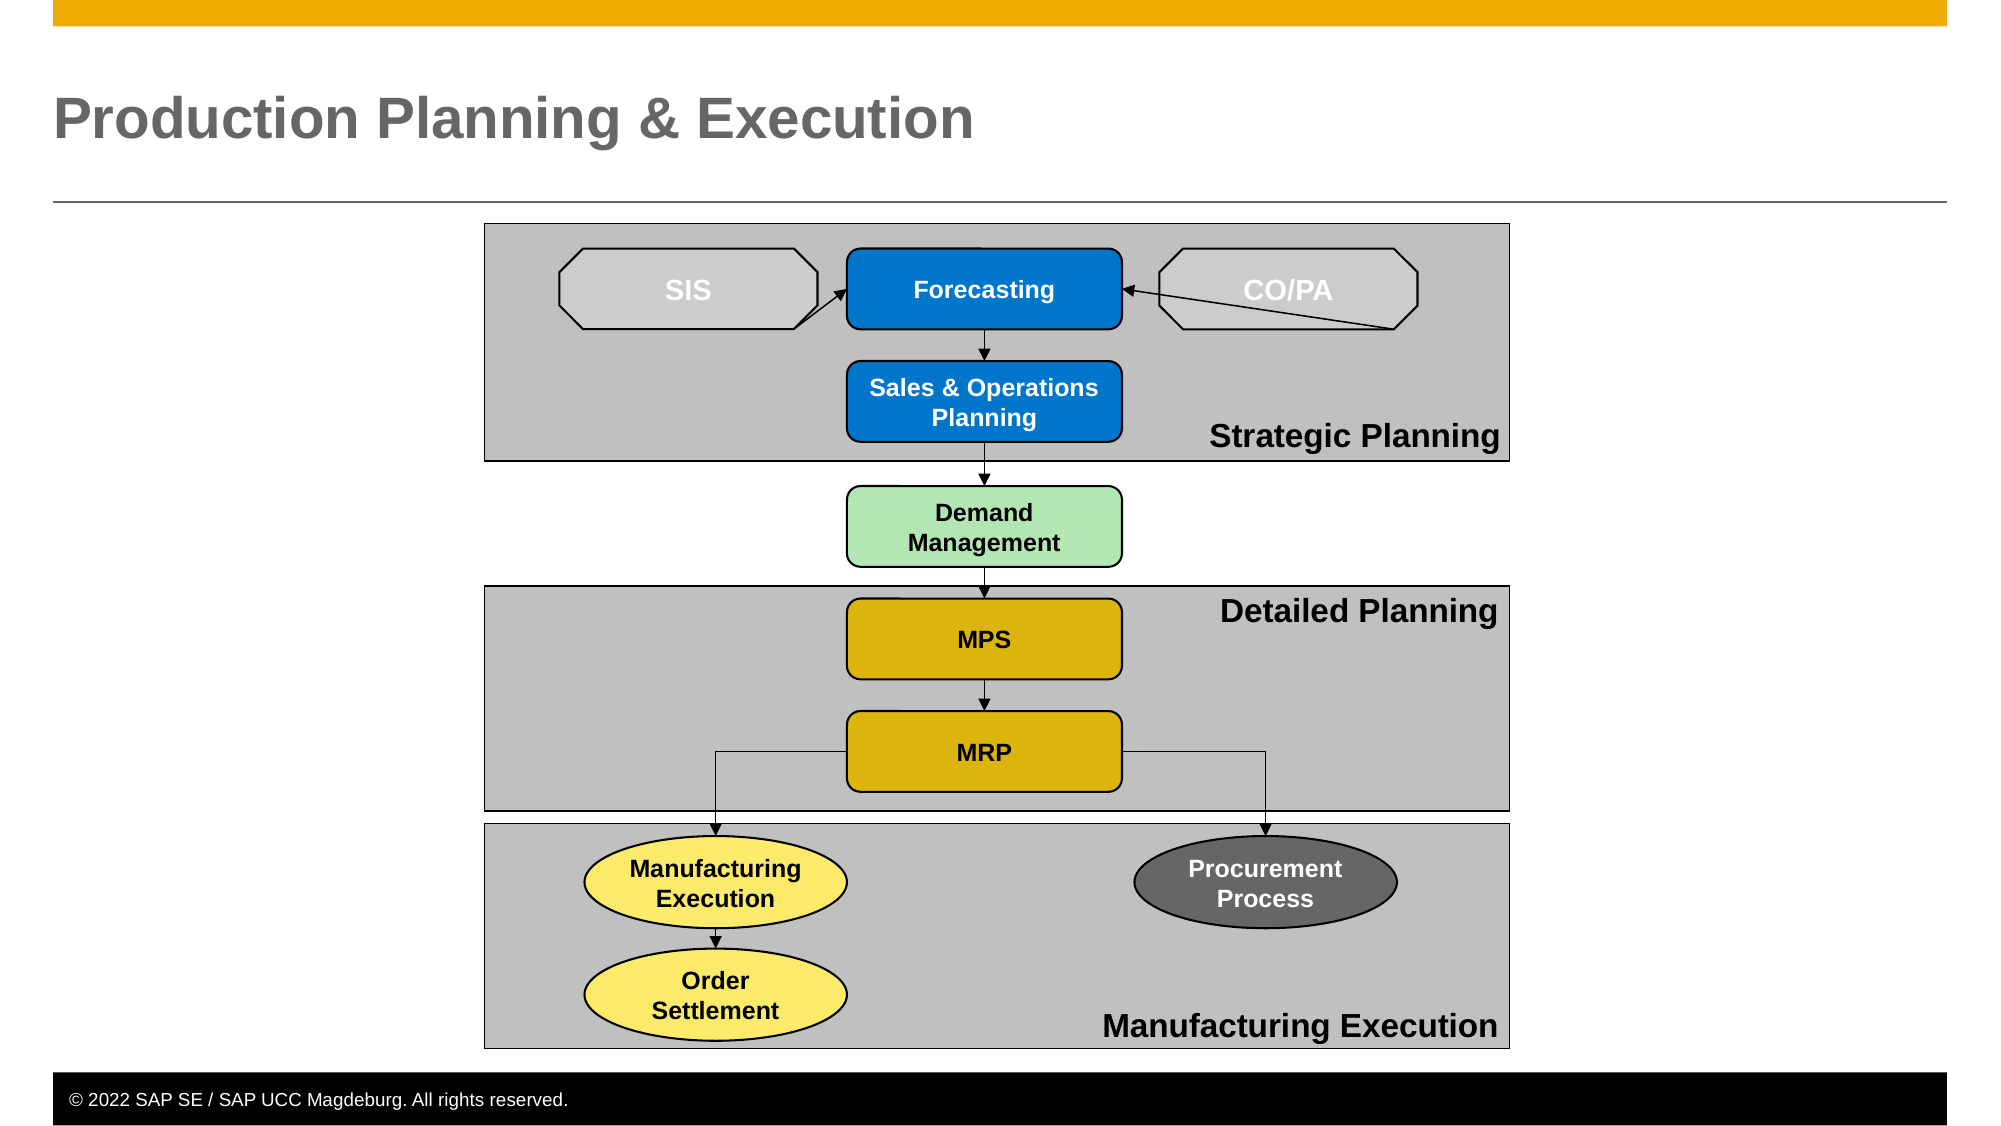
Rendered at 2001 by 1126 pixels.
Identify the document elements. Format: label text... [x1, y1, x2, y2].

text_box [484, 223, 1517, 1052]
title Production Planning & Execution [53, 53, 1947, 178]
